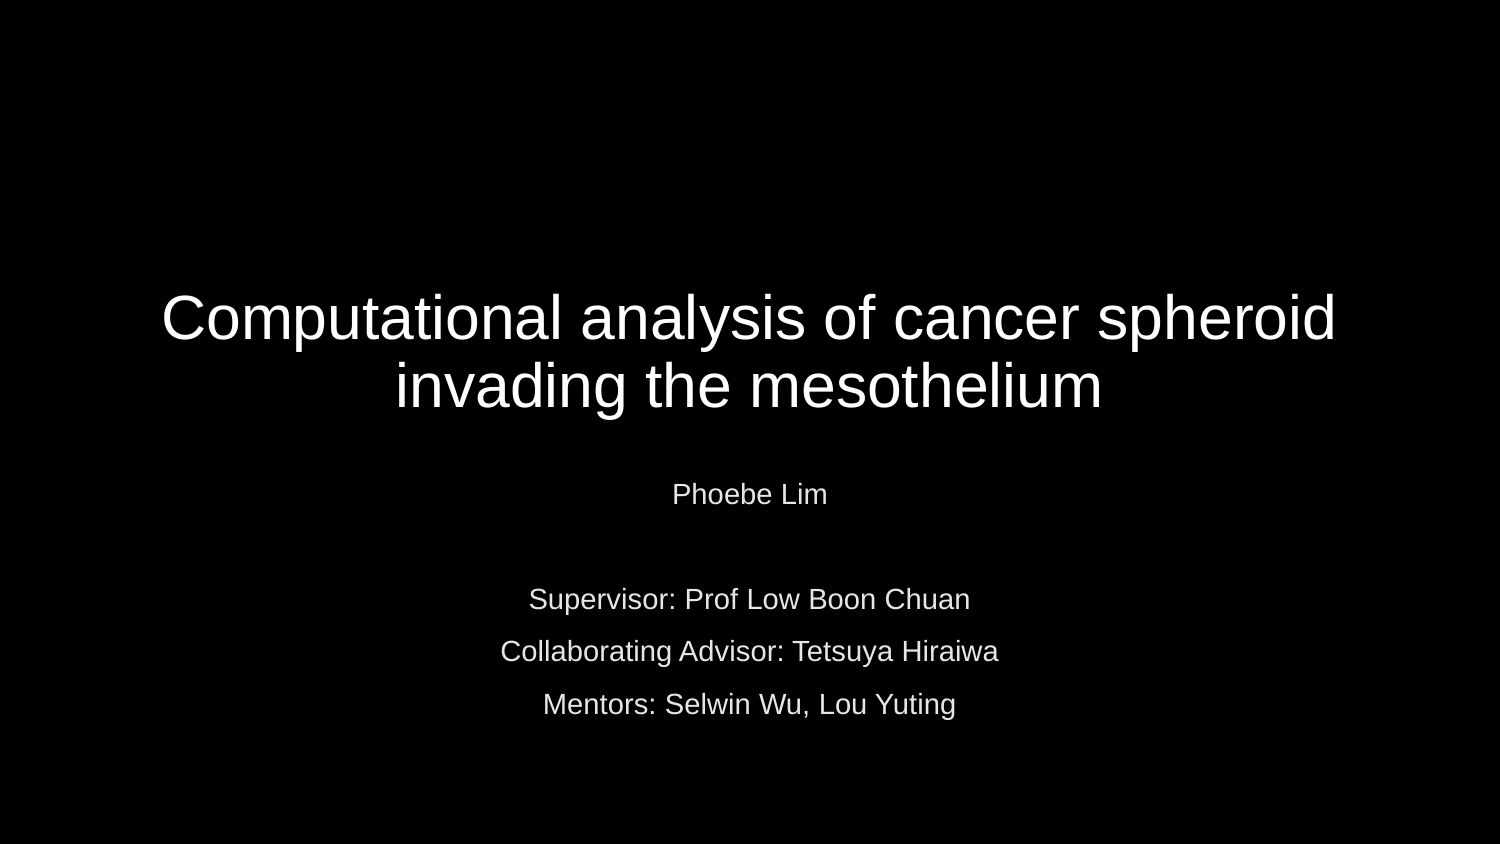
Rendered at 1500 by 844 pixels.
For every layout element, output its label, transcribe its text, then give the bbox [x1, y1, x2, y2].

subtitle Phoebe Lim Supervisor: Prof Low Boon Chuan Collaborating Advisor: Tetsuya Hiraiwa Mentors: Selwin Wu, Lou Yuting [51, 464, 1449, 802]
title Computational analysis of cancer spheroid invading the mesothelium [51, 233, 1449, 437]
